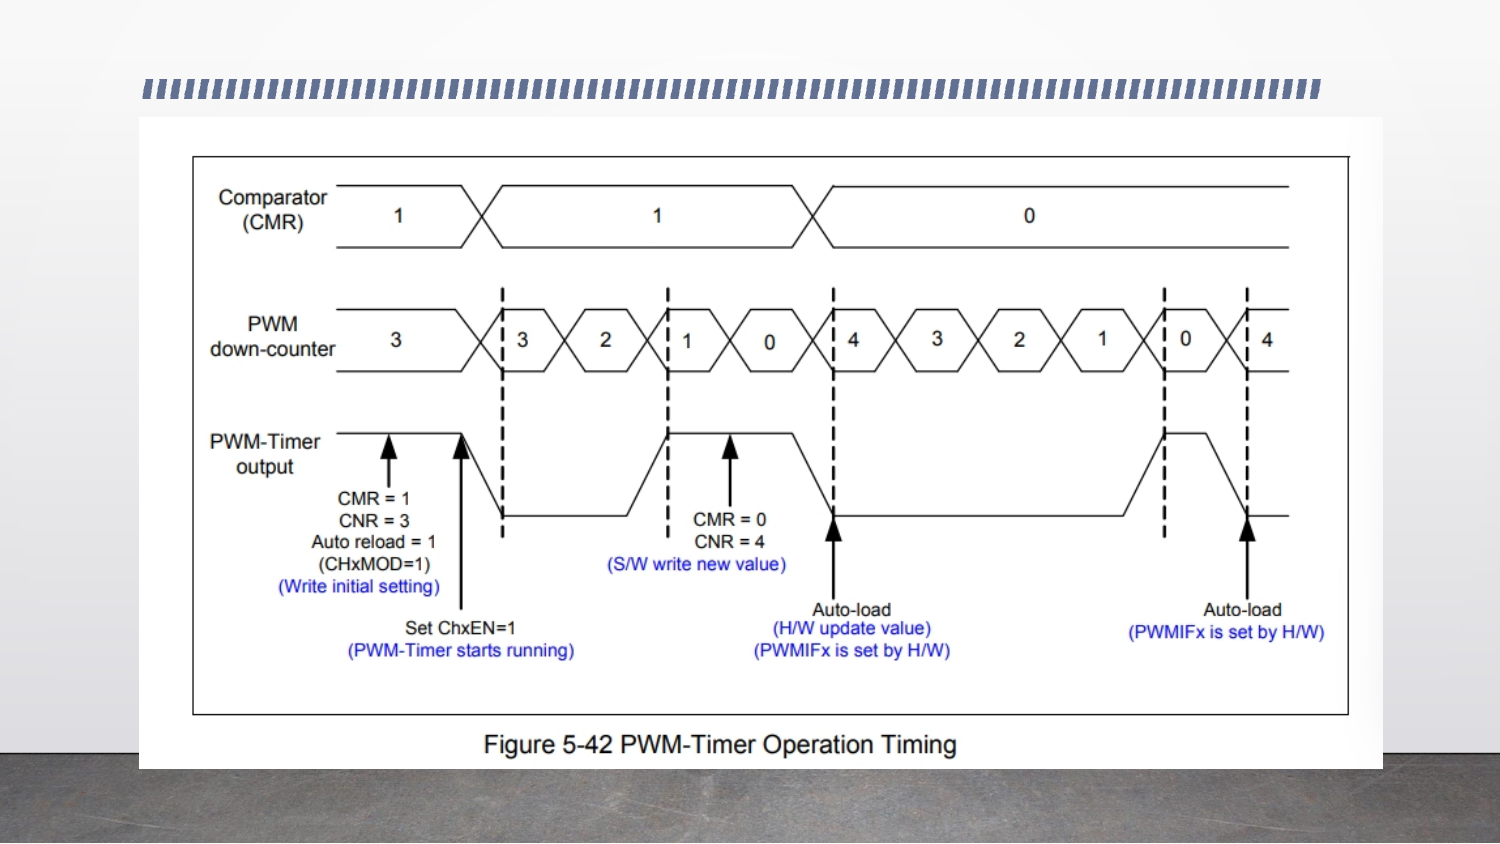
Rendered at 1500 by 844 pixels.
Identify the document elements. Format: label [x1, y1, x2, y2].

picture [0, 116, 1500, 843]
picture [140, 79, 1321, 99]
